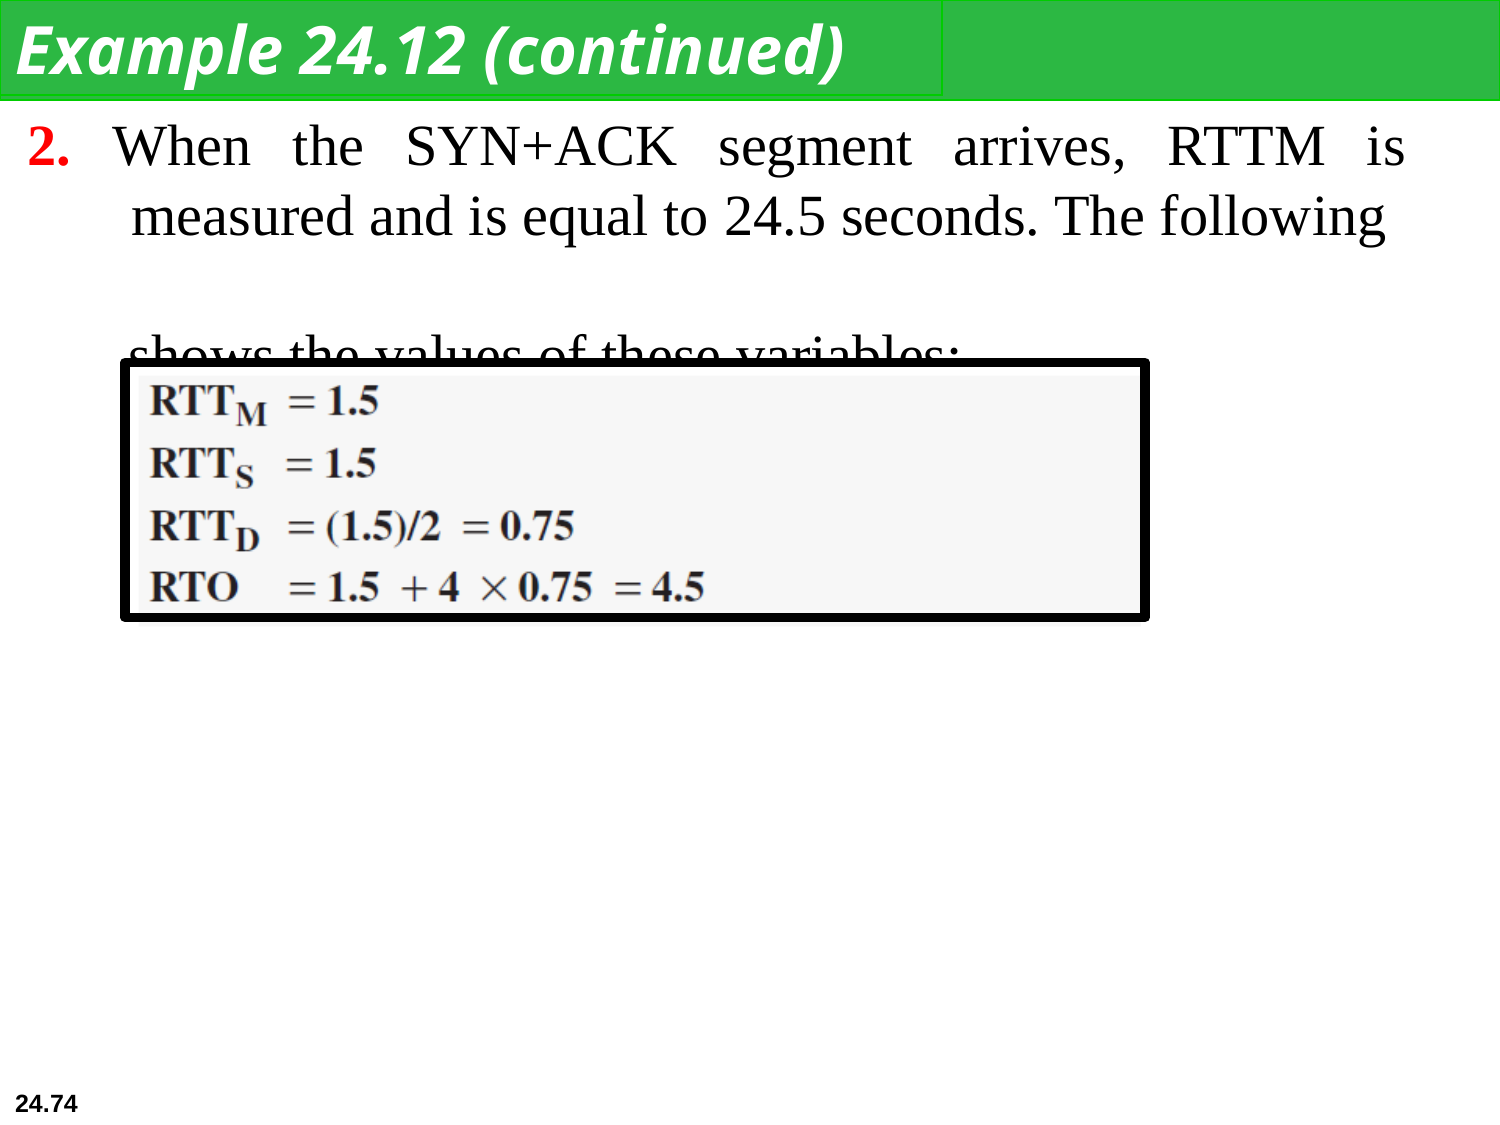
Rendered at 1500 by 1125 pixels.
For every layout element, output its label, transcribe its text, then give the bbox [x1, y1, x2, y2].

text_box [124, 362, 1146, 644]
text_box 24.74 [0, 1049, 313, 1125]
text_box 2. When the SYN+ACK segment arrives, RTTM is measured and is equal to 24.5 seconds. The following shows the values of these variables: [12, 109, 1463, 395]
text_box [0, 0, 1500, 101]
